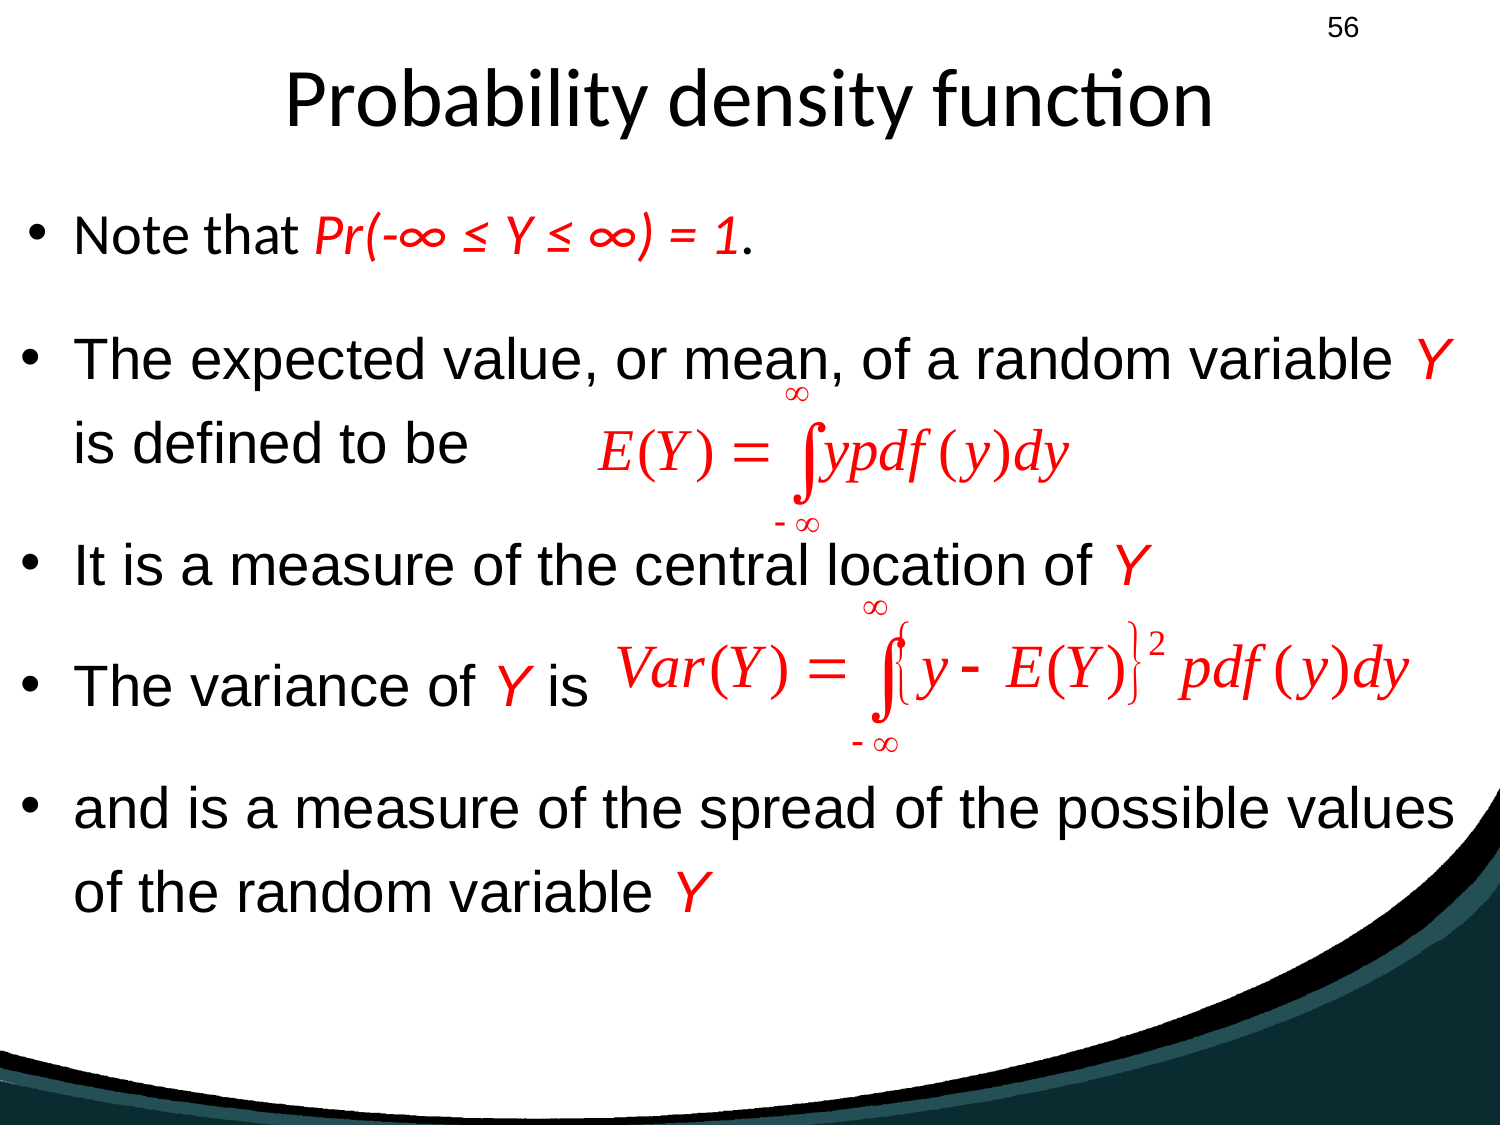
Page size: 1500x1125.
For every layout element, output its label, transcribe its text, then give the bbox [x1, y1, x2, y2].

title Probability density function [76, 24, 1424, 162]
text_box The expected value, or mean, of a random variable Y is defined to be It is a measure of the central location of Y The variance of Y is and is a measure of the spread of the possible values of the random variable Y [0, 299, 1475, 963]
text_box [610, 574, 1425, 762]
picture [0, 0, 1500, 1125]
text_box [587, 362, 1088, 543]
list Note that Pr(-∞ ≤ Y ≤ ∞) = 1. [0, 174, 1475, 275]
